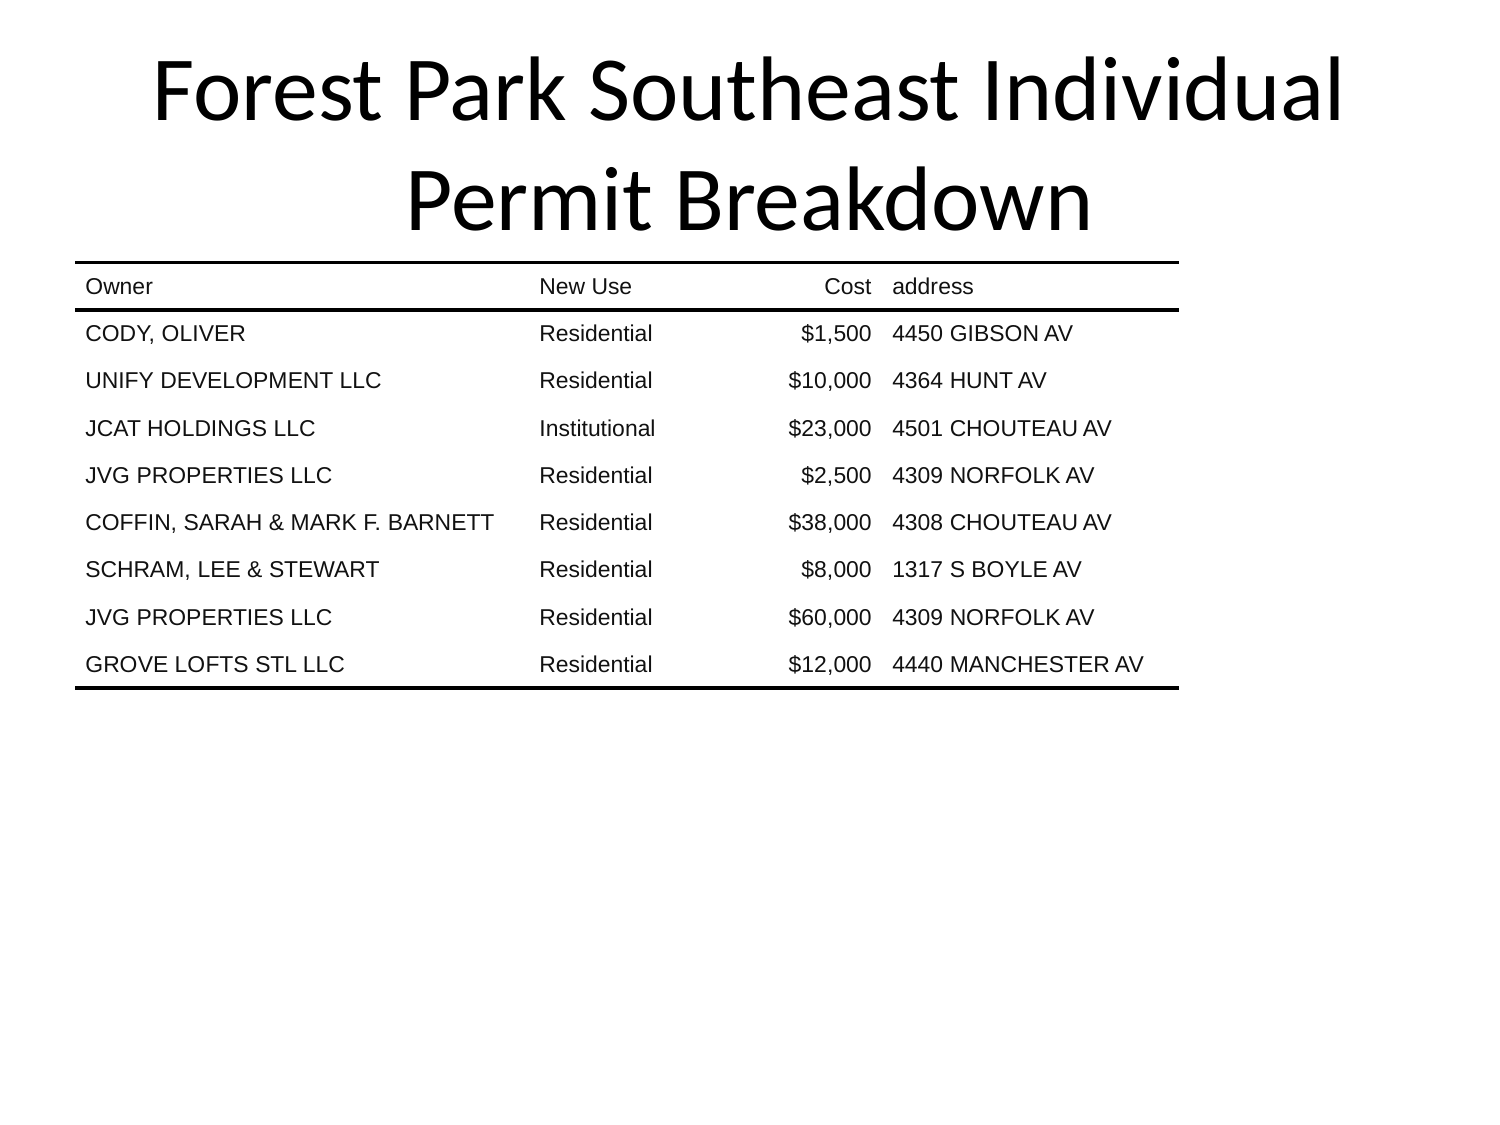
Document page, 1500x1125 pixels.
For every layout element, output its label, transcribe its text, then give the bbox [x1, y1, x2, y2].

table_header Cost [688, 264, 882, 308]
table_header address [882, 264, 1179, 308]
table_cell Residential [529, 641, 688, 686]
table_cell Residential [529, 357, 688, 405]
table_cell $23,000 [688, 405, 882, 452]
table_cell Residential [529, 452, 688, 499]
table_cell JCAT HOLDINGS LLC [75, 405, 529, 452]
table_cell GROVE LOFTS STL LLC [75, 641, 529, 686]
table_cell 4309 NORFOLK AV [882, 452, 1179, 499]
table_cell $10,000 [688, 357, 882, 405]
table_cell UNIFY DEVELOPMENT LLC [75, 357, 529, 405]
table_cell $38,000 [688, 499, 882, 546]
table_cell 1317 S BOYLE AV [882, 546, 1179, 594]
table_cell 4309 NORFOLK AV [882, 594, 1179, 641]
table_cell $12,000 [688, 641, 882, 686]
title Forest Park Southeast Individual Permit Breakdown [75, 45, 1425, 233]
table_cell Residential [529, 312, 688, 357]
table_cell COFFIN, SARAH & MARK F. BARNETT [75, 499, 529, 546]
table_header New Use [529, 264, 688, 308]
table_cell $2,500 [688, 452, 882, 499]
table_cell 4501 CHOUTEAU AV [882, 405, 1179, 452]
table_cell Residential [529, 594, 688, 641]
table_cell 4308 CHOUTEAU AV [882, 499, 1179, 546]
table_cell $8,000 [688, 546, 882, 594]
table_cell SCHRAM, LEE & STEWART [75, 546, 529, 594]
table_cell 4364 HUNT AV [882, 357, 1179, 405]
table_cell 4450 GIBSON AV [882, 312, 1179, 357]
table_cell 4440 MANCHESTER AV [882, 641, 1179, 686]
table_cell CODY, OLIVER [75, 312, 529, 357]
table_cell $60,000 [688, 594, 882, 641]
table_cell JVG PROPERTIES LLC [75, 594, 529, 641]
table_cell JVG PROPERTIES LLC [75, 452, 529, 499]
table_header Owner [75, 264, 529, 308]
table_cell $1,500 [688, 312, 882, 357]
table_cell Residential [529, 499, 688, 546]
table_cell Institutional [529, 405, 688, 452]
table_cell Residential [529, 546, 688, 594]
